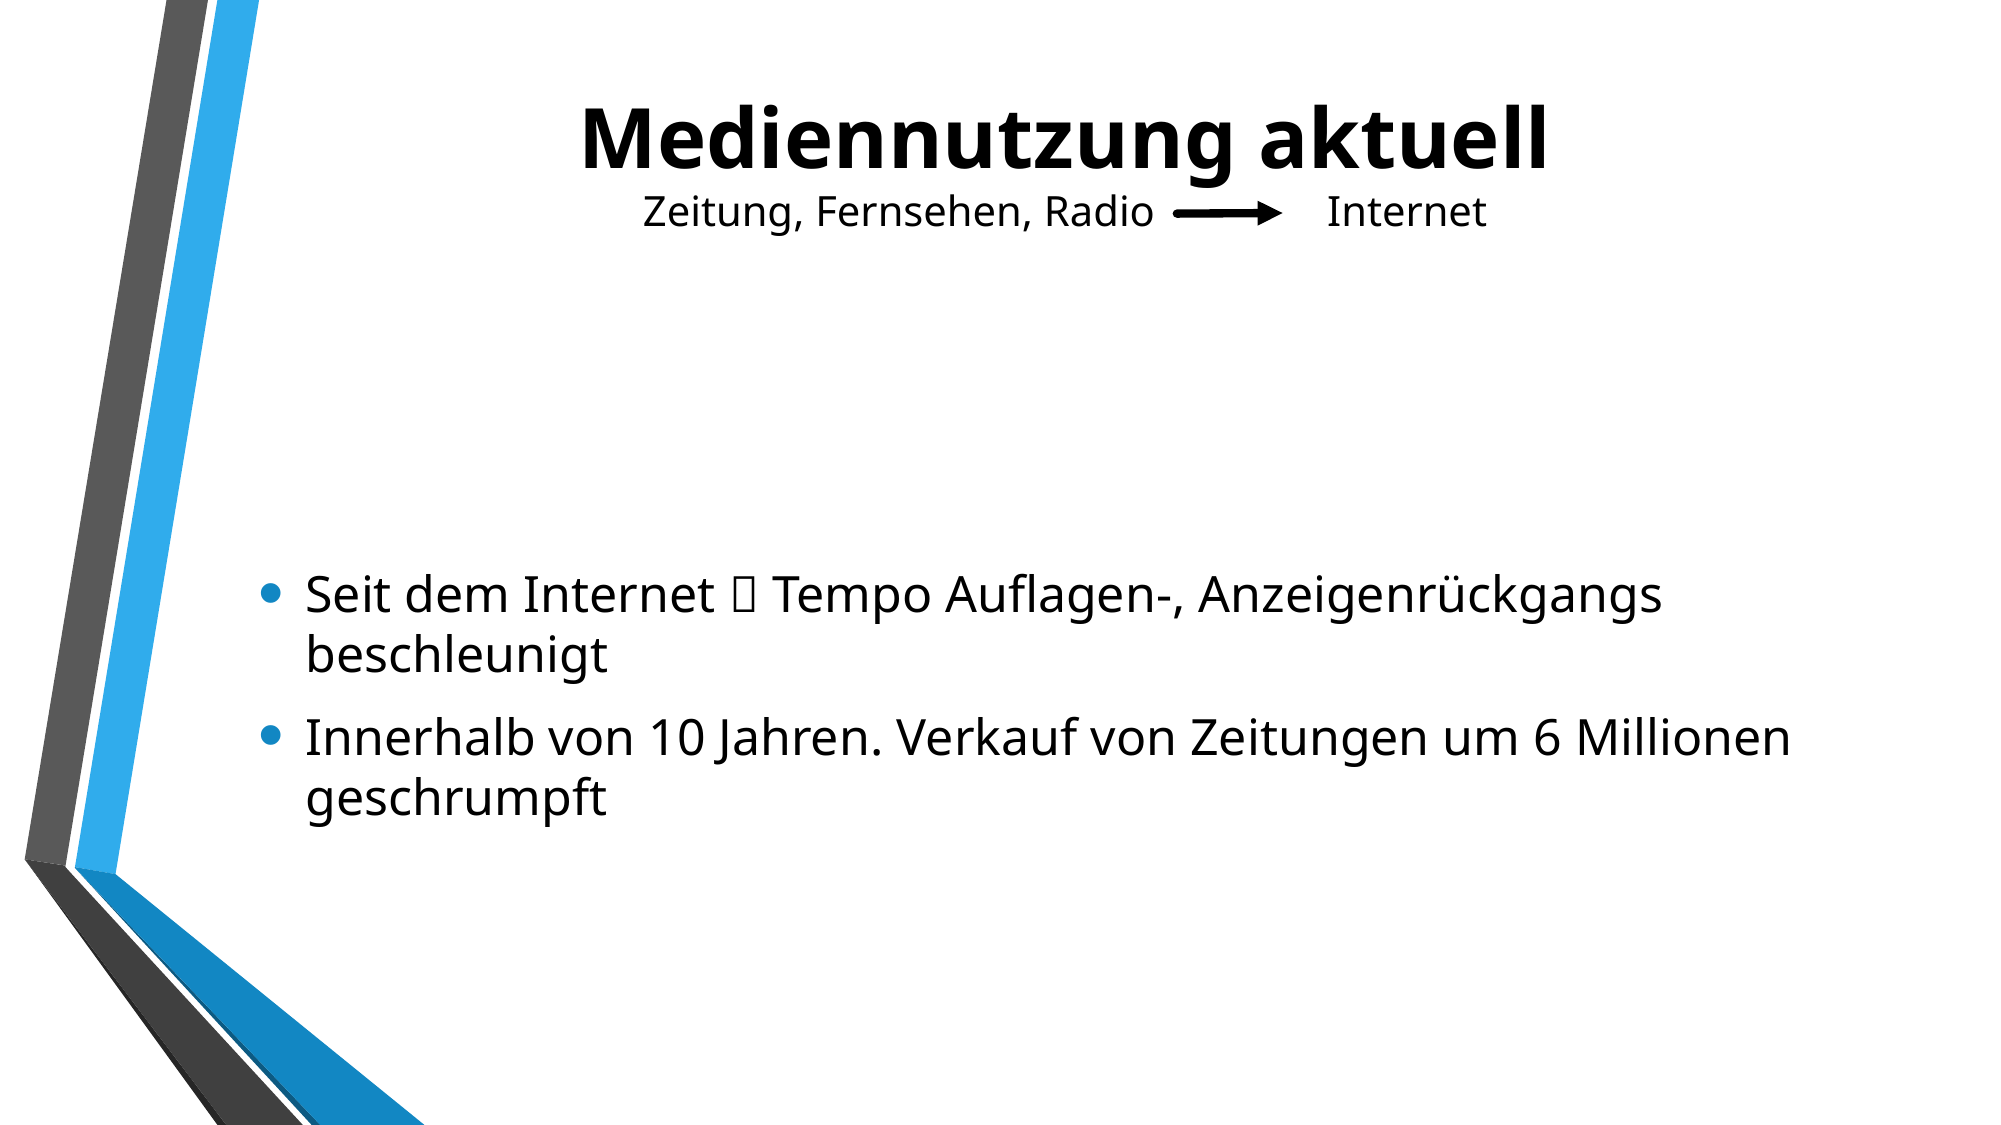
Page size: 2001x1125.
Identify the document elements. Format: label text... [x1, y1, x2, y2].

title Mediennutzung aktuell Zeitung, Fernsehen, Radio Internet [243, 16, 1887, 304]
list Seit dem Internet  Tempo Auflagen-, Anzeigenrückgangs beschleunigt Innerhalb von 10 Jahren. Verkauf von Zeitungen um 6 Millionen geschrumpft [243, 437, 1887, 950]
